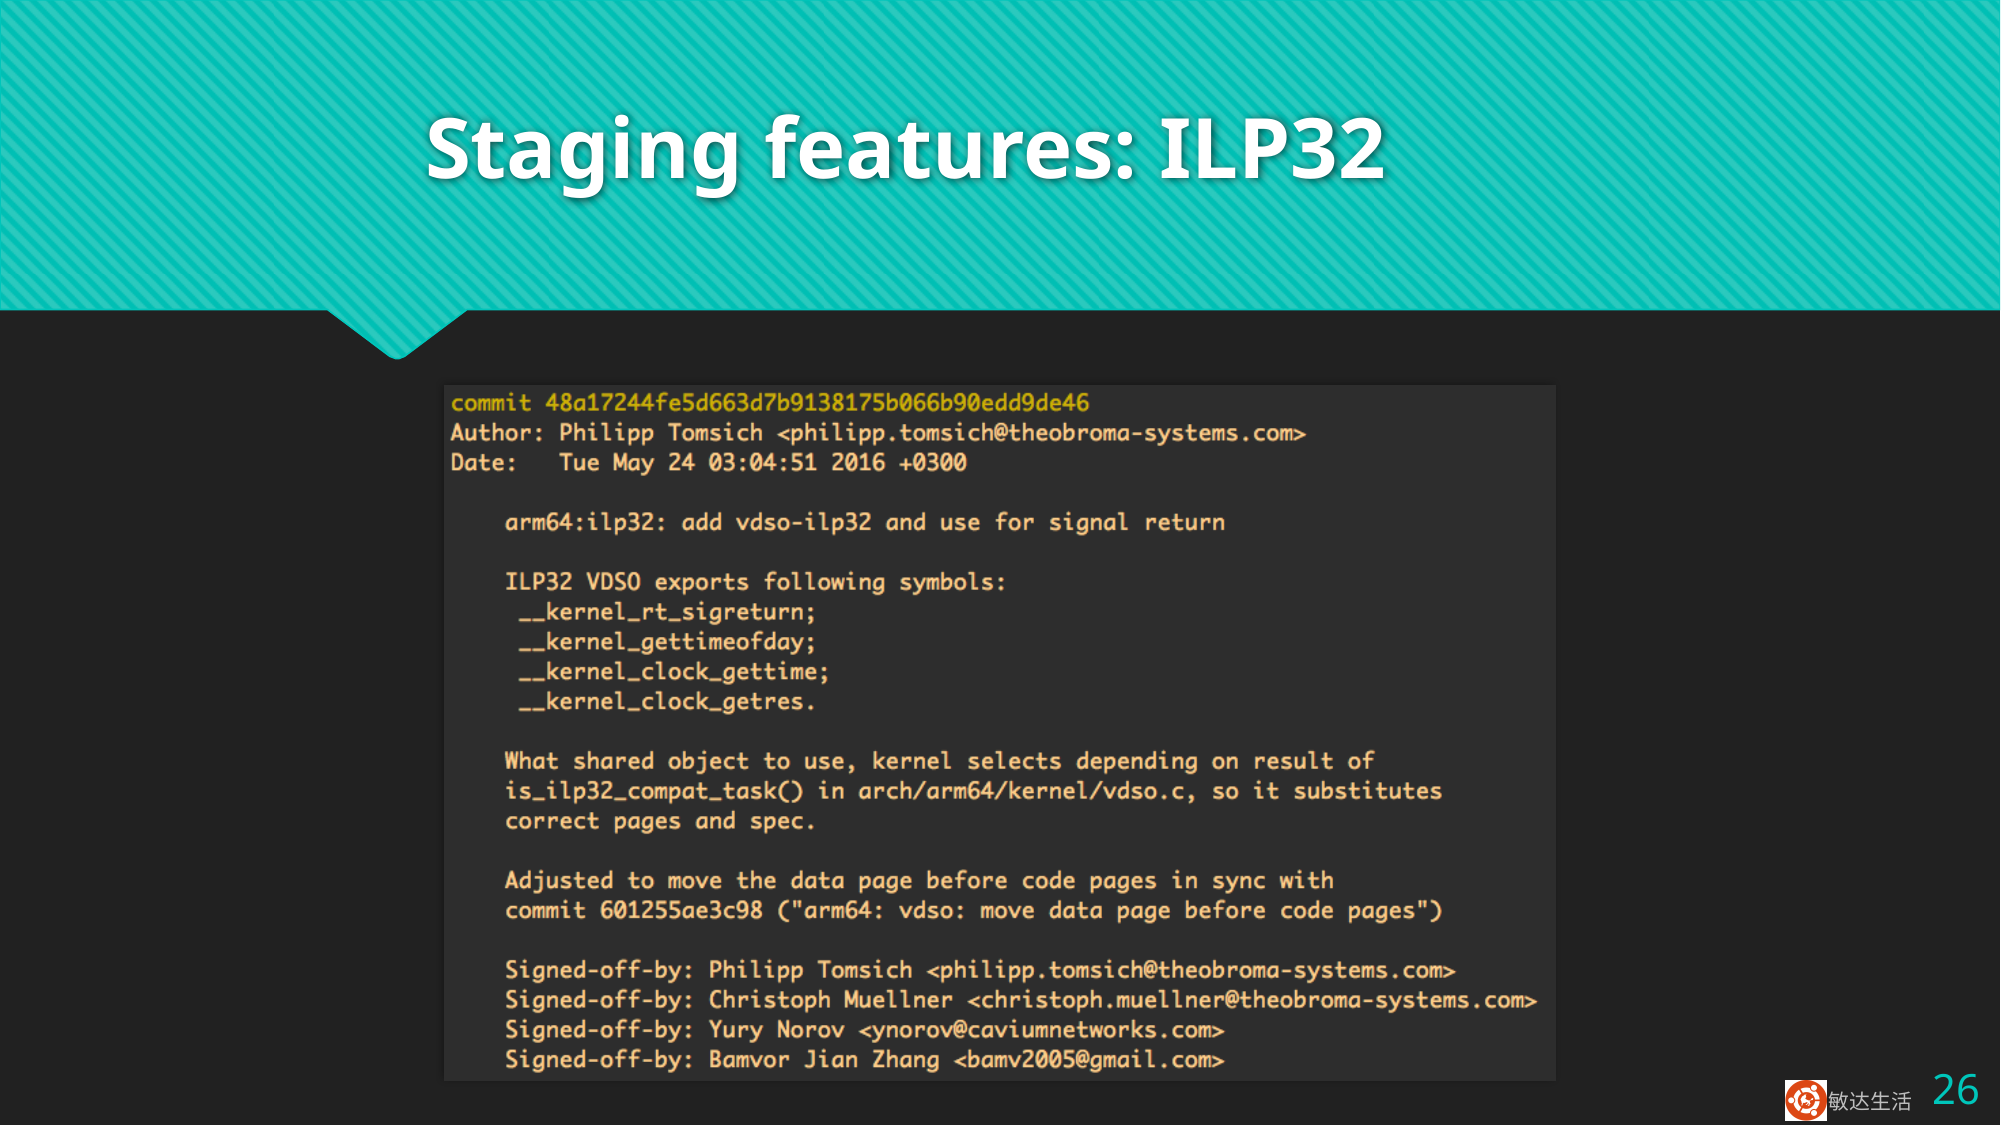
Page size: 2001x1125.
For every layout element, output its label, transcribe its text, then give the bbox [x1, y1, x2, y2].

title Staging features: ILP32 [38, 75, 1774, 204]
picture [1785, 1080, 1820, 1121]
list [444, 385, 1556, 1082]
slide_number 26 [1820, 1040, 1996, 1122]
